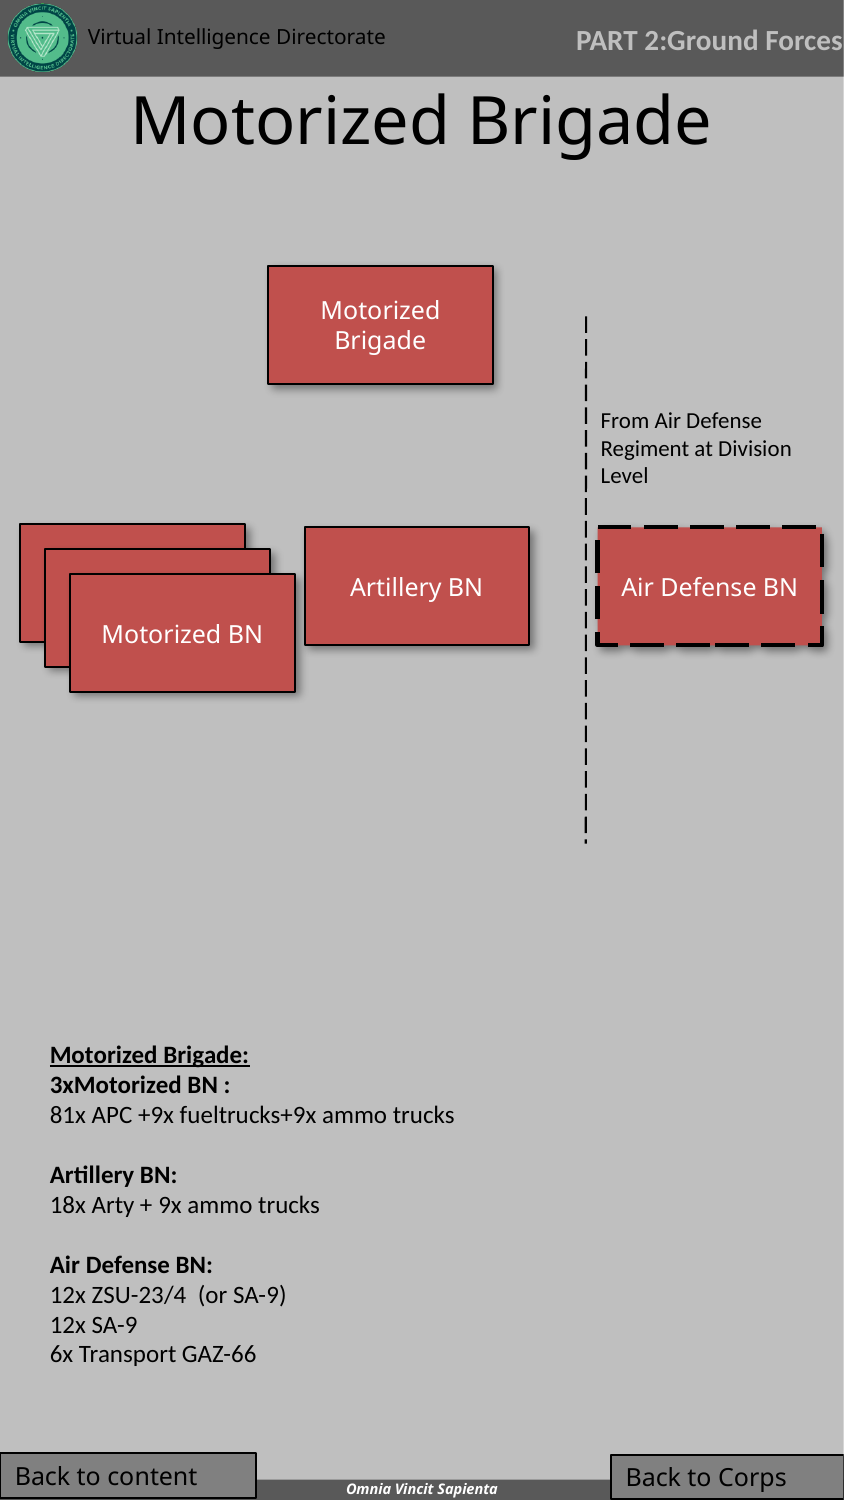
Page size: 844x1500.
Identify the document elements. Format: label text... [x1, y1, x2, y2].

text_box Motorized Brigade: 3xMotorized BN : 81x APC +9x fueltrucks+9x ammo trucks Artillery BN: 18x Arty + 9x ammo trucks Air Defense BN: 12x ZSU-23/4 (or SA-9) 12x SA-9 6x Transport GAZ-66 [35, 1031, 680, 1406]
picture [1, 1, 82, 74]
text_box From Air Defense Regiment at Division Level [585, 398, 844, 496]
text_box Artillery BN [303, 525, 531, 647]
text_box Back to Corps [610, 1454, 844, 1500]
text_box Motorized Brigade [266, 264, 495, 386]
text_box PART 2:Ground Forces [551, 0, 844, 77]
text_box Motorized BN [68, 572, 297, 694]
title Motorized Brigade [0, 76, 844, 160]
text_box Air Defense BN [595, 525, 824, 578]
text_box Air Defense BN [595, 590, 824, 647]
text_box Back to content [0, 1453, 257, 1498]
text_box Armor BN [43, 547, 272, 669]
text_box Armor BN [18, 522, 247, 644]
